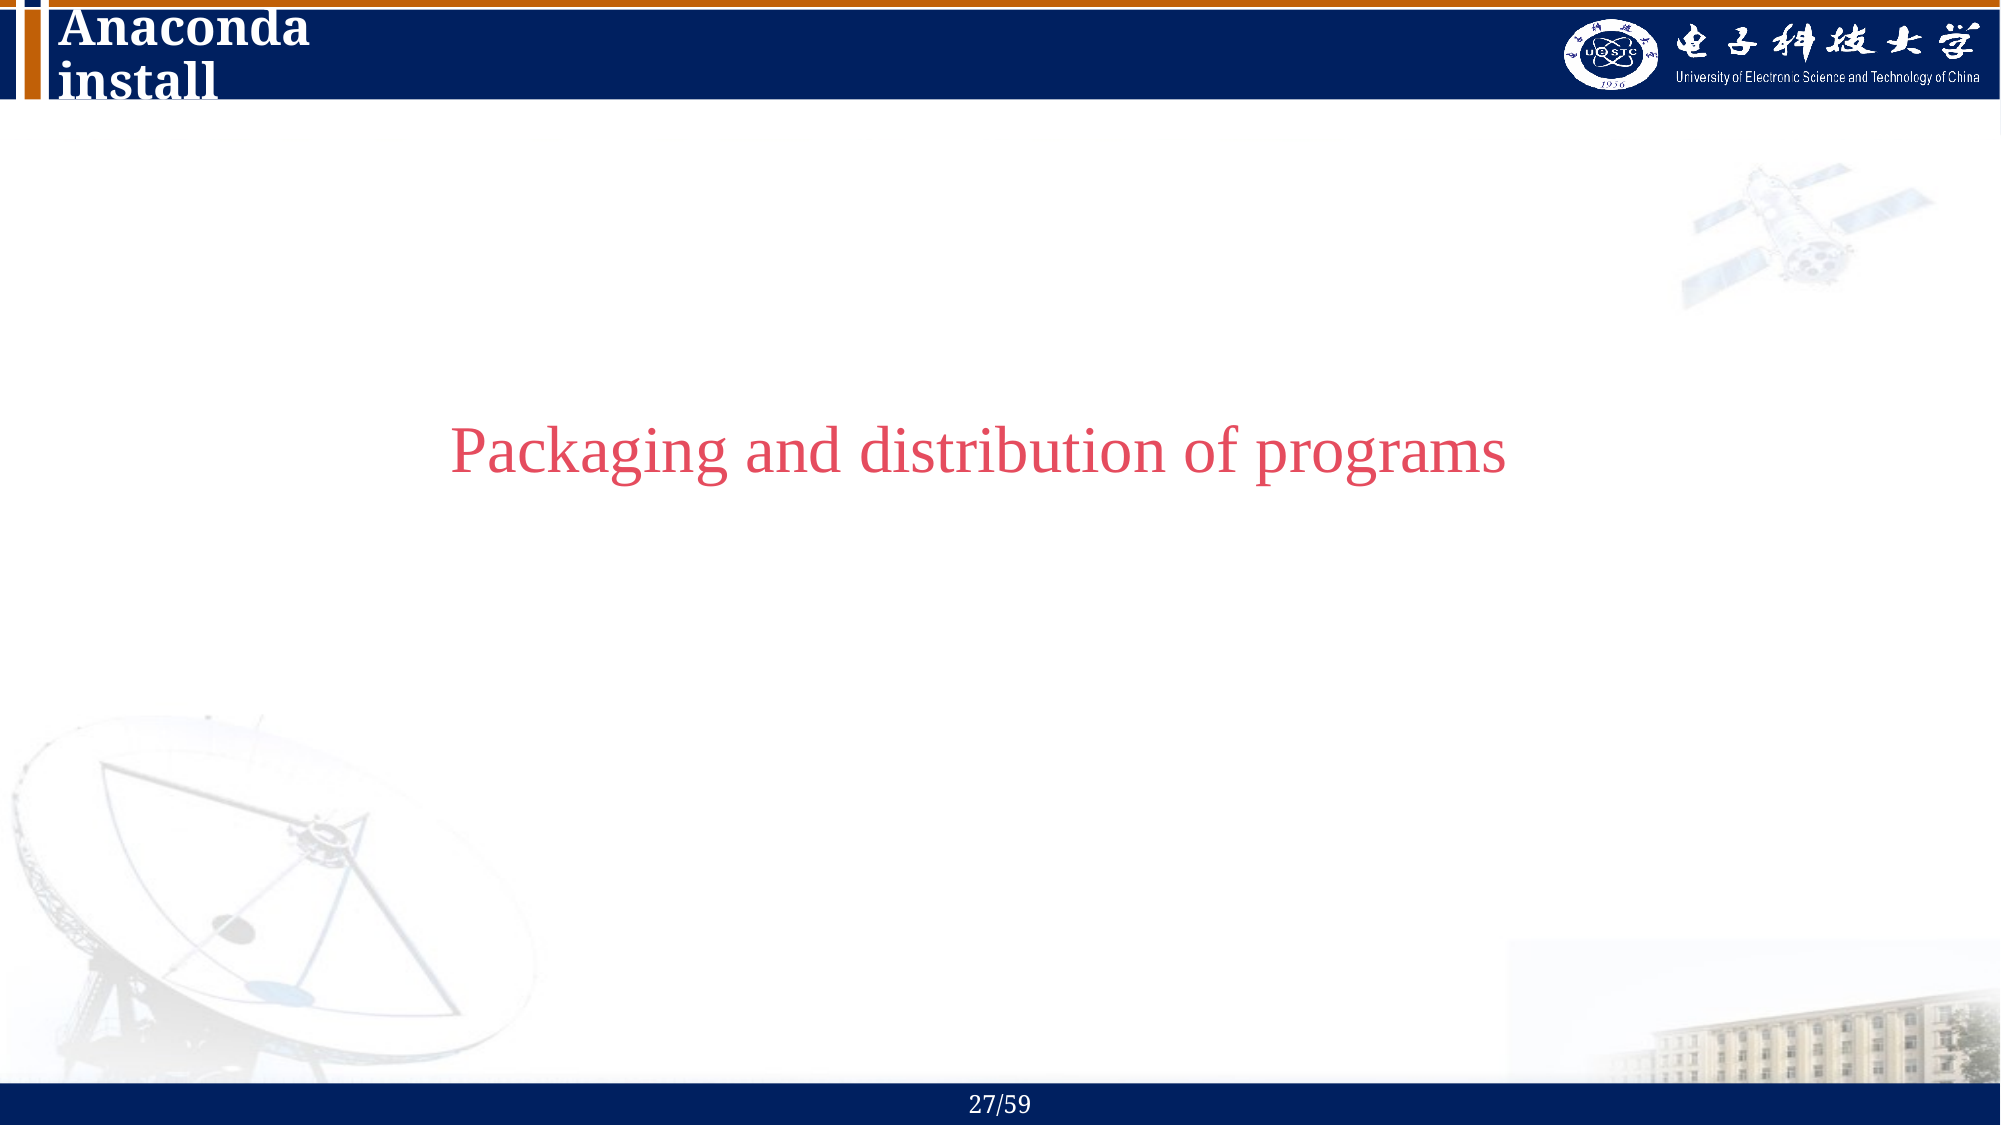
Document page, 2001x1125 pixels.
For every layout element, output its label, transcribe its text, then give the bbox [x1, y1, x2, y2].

title Anaconda install [43, 10, 476, 101]
text_box Packaging and distribution of programs [435, 398, 1565, 494]
picture [0, 0, 2001, 1125]
picture [1564, 19, 1980, 90]
